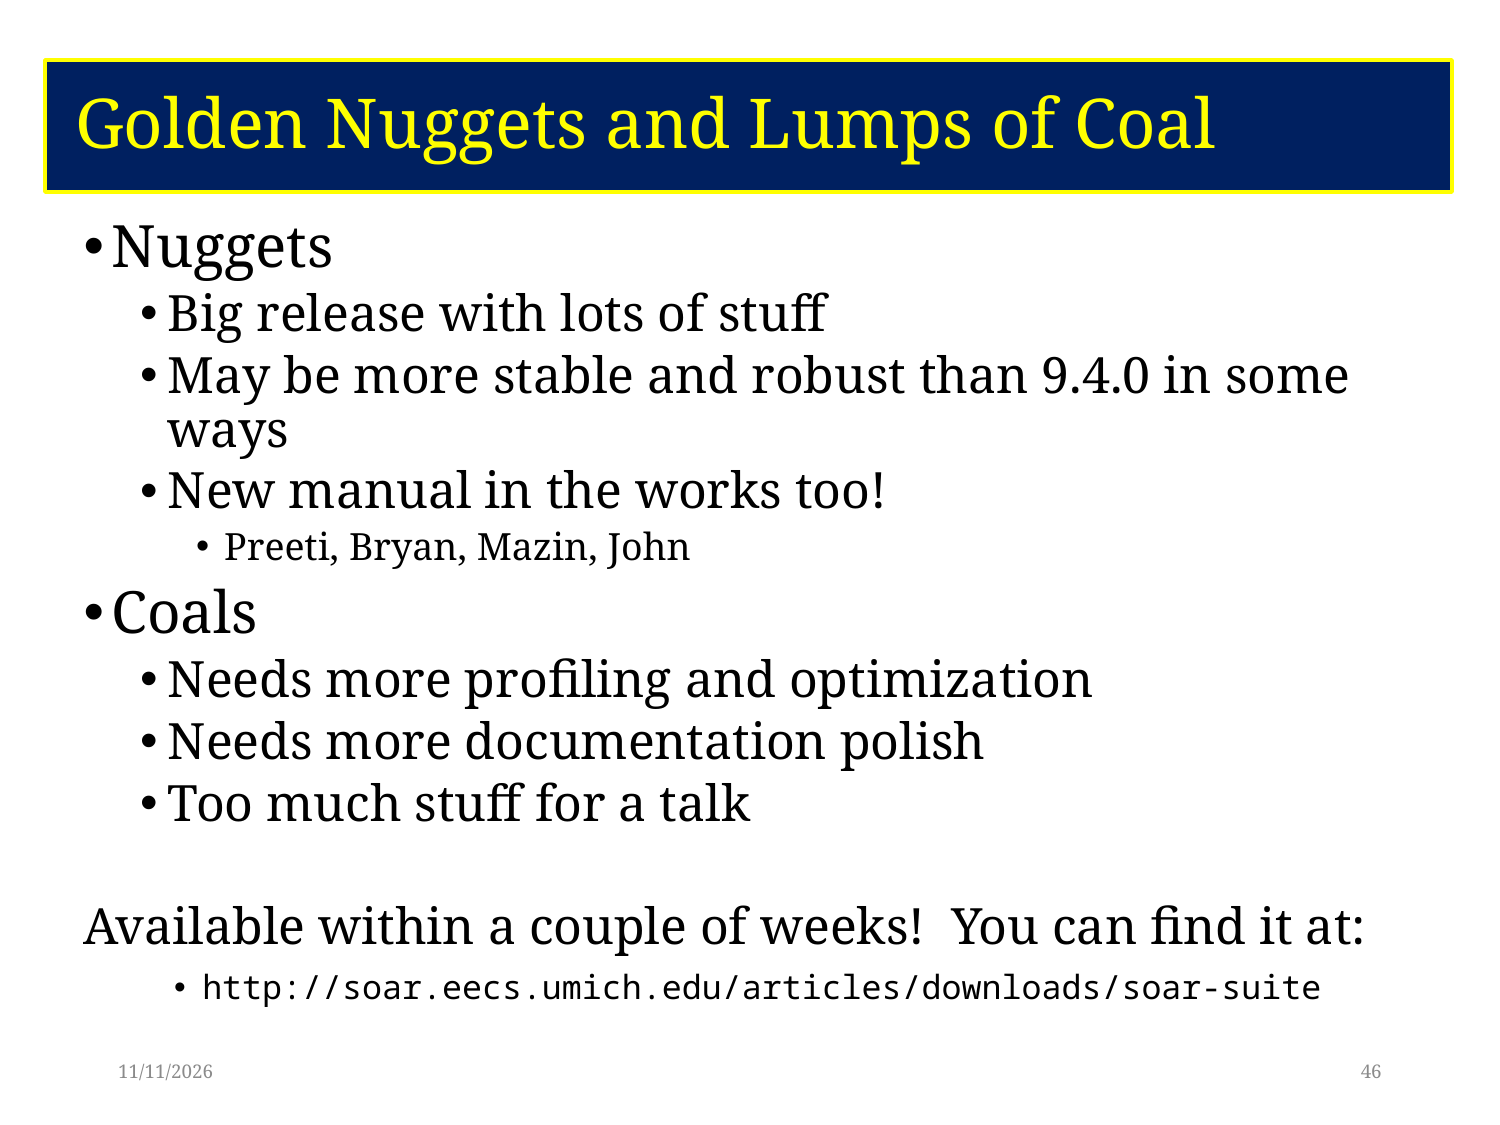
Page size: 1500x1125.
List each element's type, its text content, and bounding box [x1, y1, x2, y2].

list Nuggets Big release with lots of stuff May be more stable and robust than 9.4.0 in some ways New manual in the works too! Preeti, Bryan, Mazin, John Coals Needs more profiling and optimization Needs more documentation polish Too much stuff for a talk Available within a couple of weeks! You can find it at: http://soar.eecs.umich.edu/articles/downloads/soar-suite [68, 210, 1428, 1067]
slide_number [103, 1067, 441, 1103]
title Golden Nuggets and Lumps of Coal [43, 58, 1454, 194]
slide_number 46 [1059, 1067, 1397, 1103]
